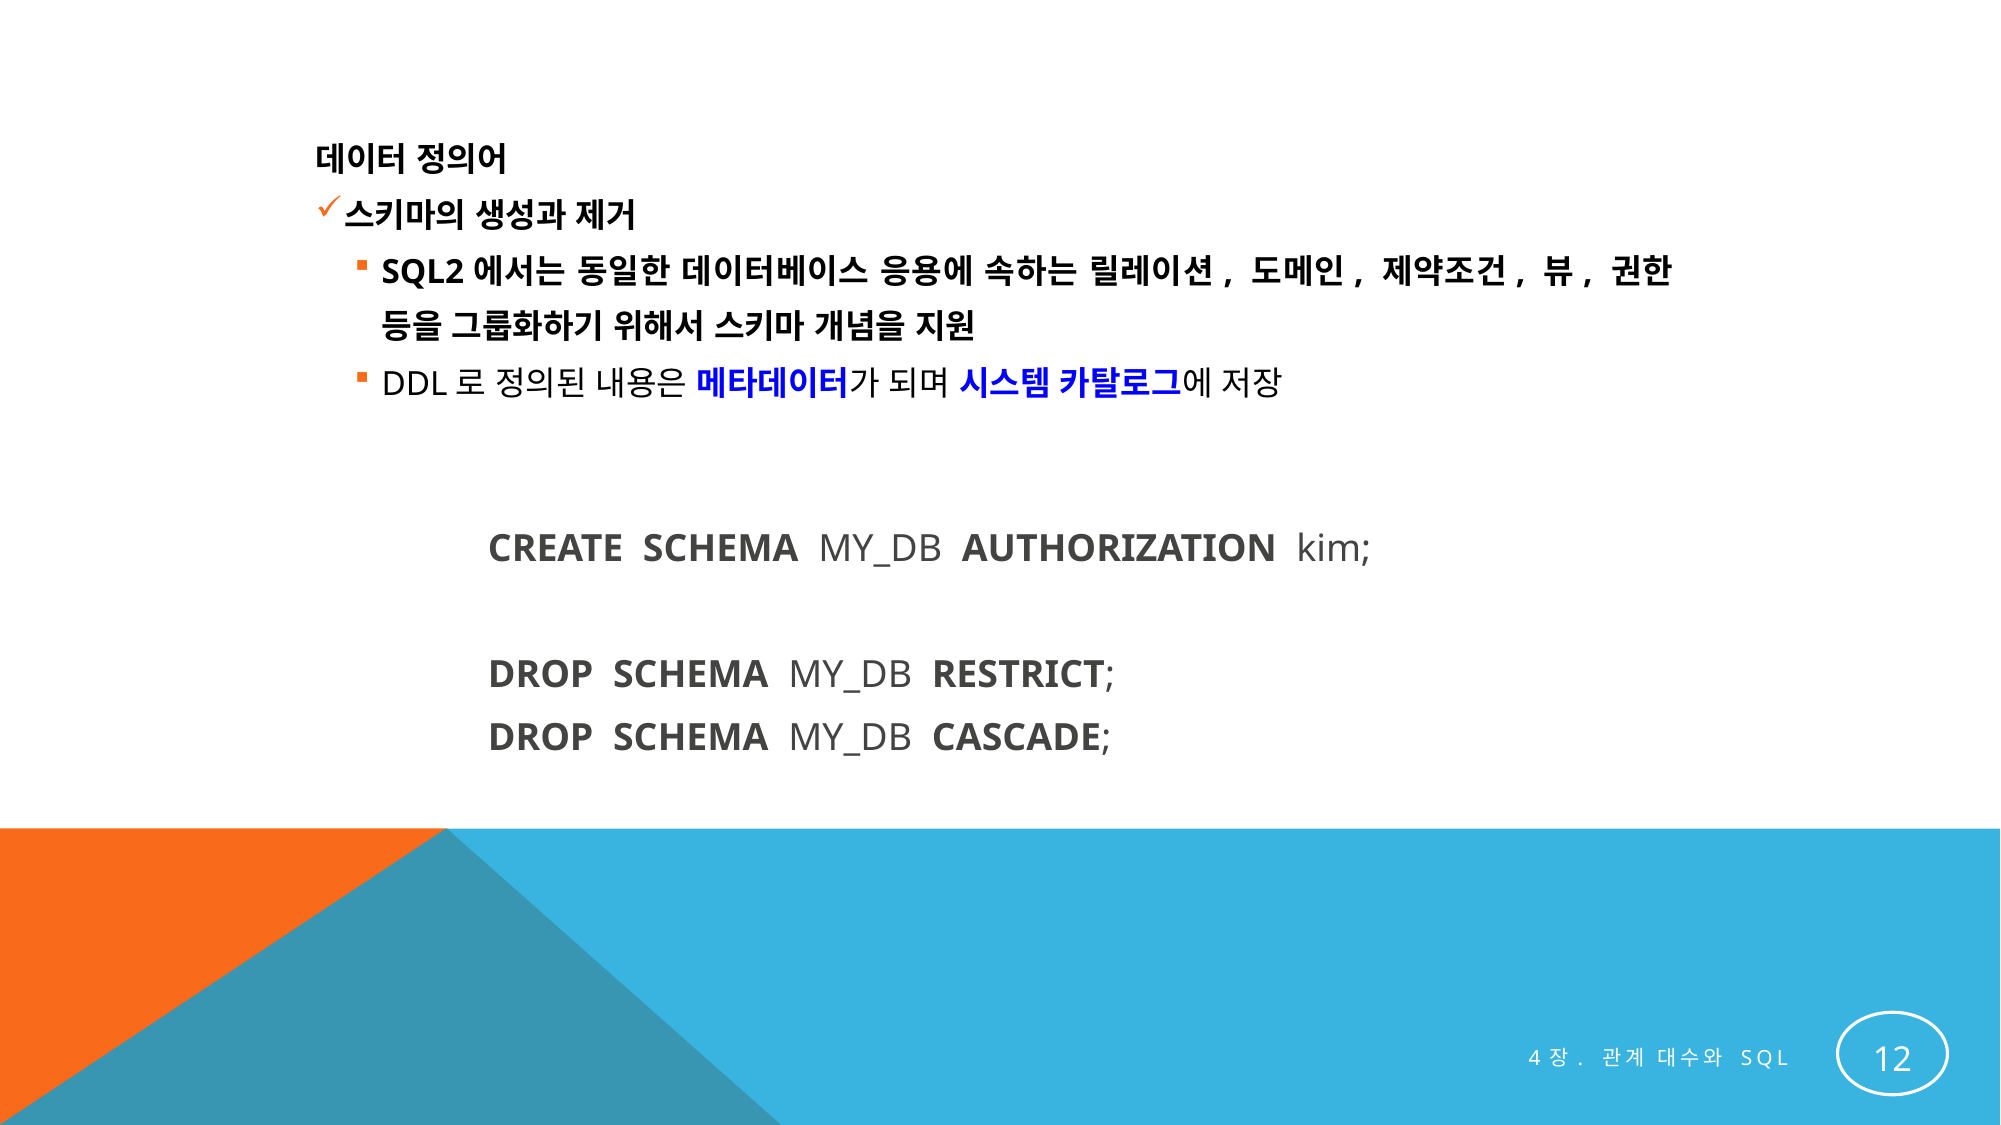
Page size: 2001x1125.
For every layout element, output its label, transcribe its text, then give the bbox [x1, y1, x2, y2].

text_box CREATE SCHEMA MY_DB AUTHORIZATION kim; DROP SCHEMA MY_DB RESTRICT; DROP SCHEMA MY_DB CASCADE; [173, 498, 1556, 766]
list 데이터 정의어 스키마의 생성과 제거 SQL2에서는 동일한 데이터베이스 응용에 속하는 릴레이션, 도메인, 제약조건, 뷰, 권한 등을 그룹화하기 위해서 스키마 개념을 지원 DDL로 정의된 내용은 메타데이터가 되며 시스템 카탈로그에 저장 [300, 114, 1689, 919]
footer 4장. 관계 대수와 SQL [769, 1031, 1803, 1076]
slide_number 12 [1835, 1010, 1950, 1097]
